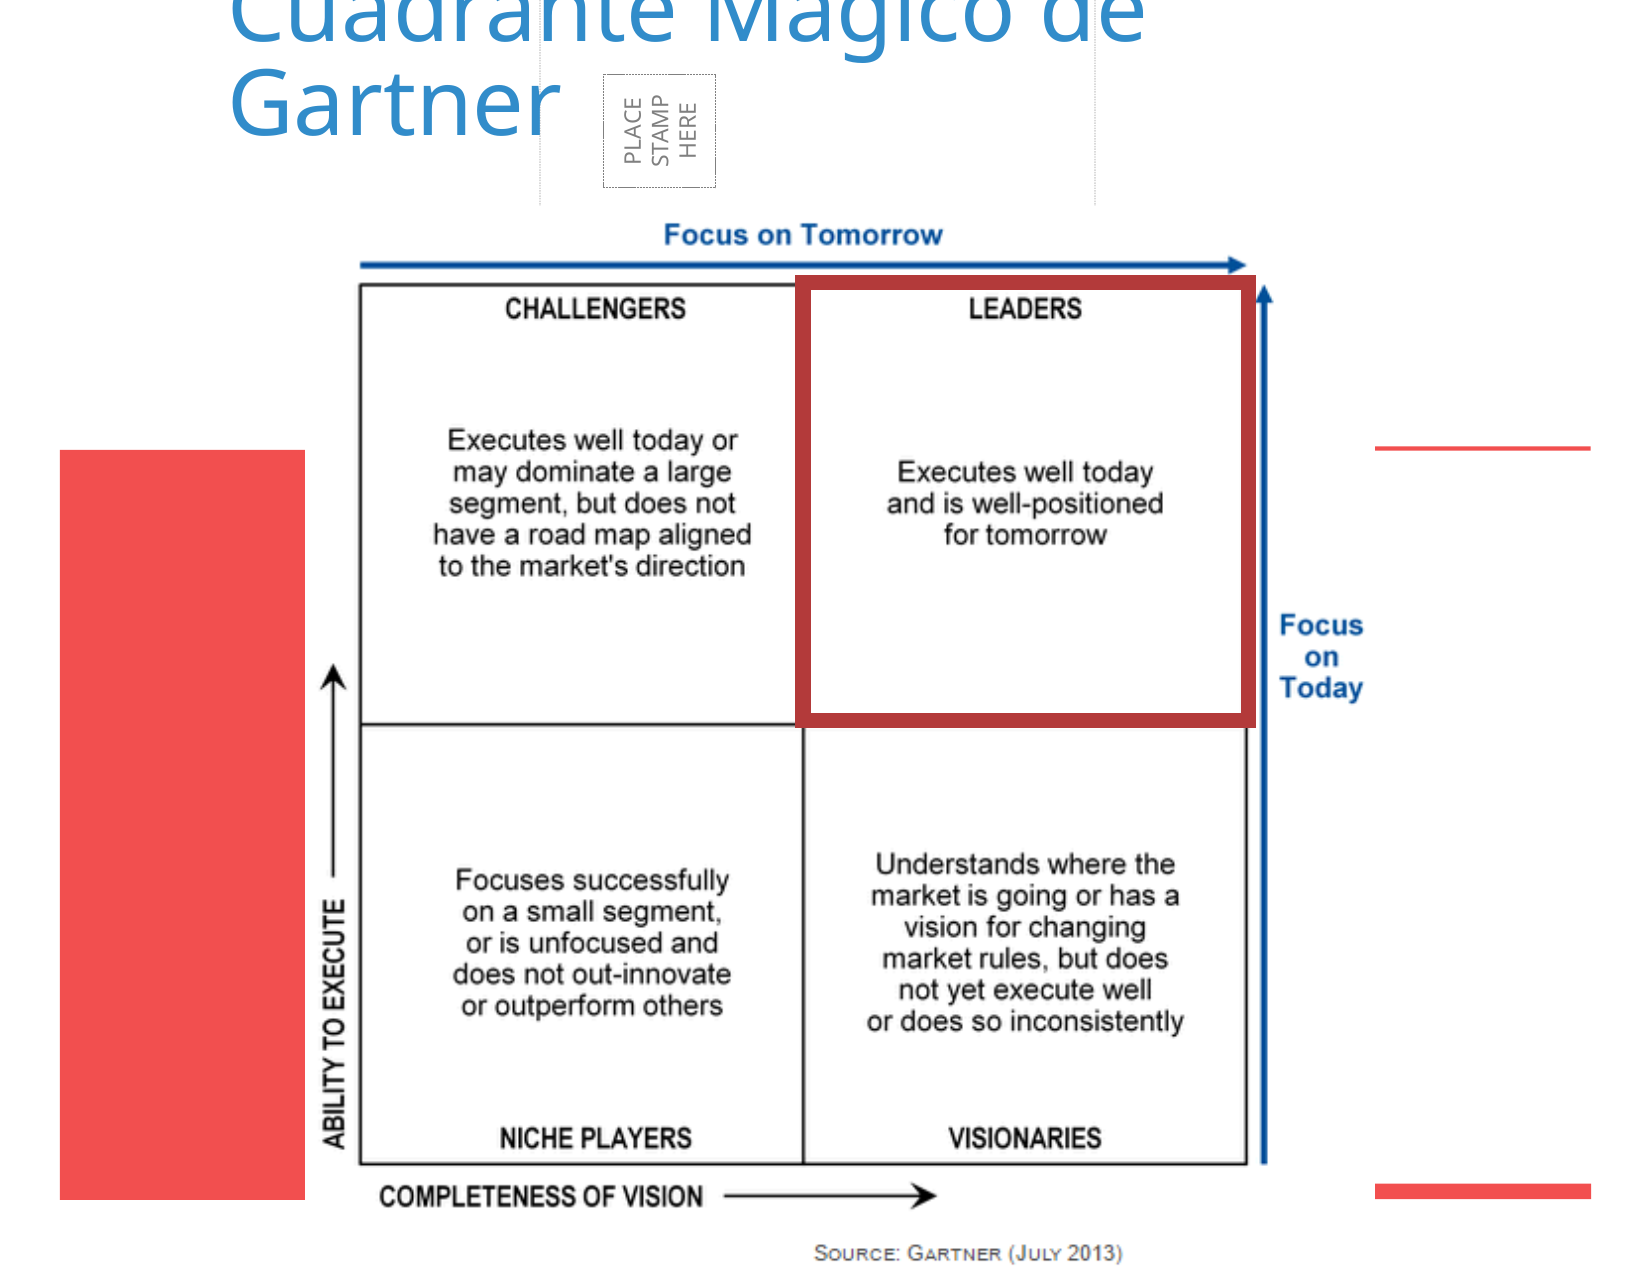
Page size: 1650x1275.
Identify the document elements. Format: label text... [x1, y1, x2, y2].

text_box Cuadrante Mágico de Gartner [227, 0, 1453, 121]
picture [304, 206, 1376, 1275]
